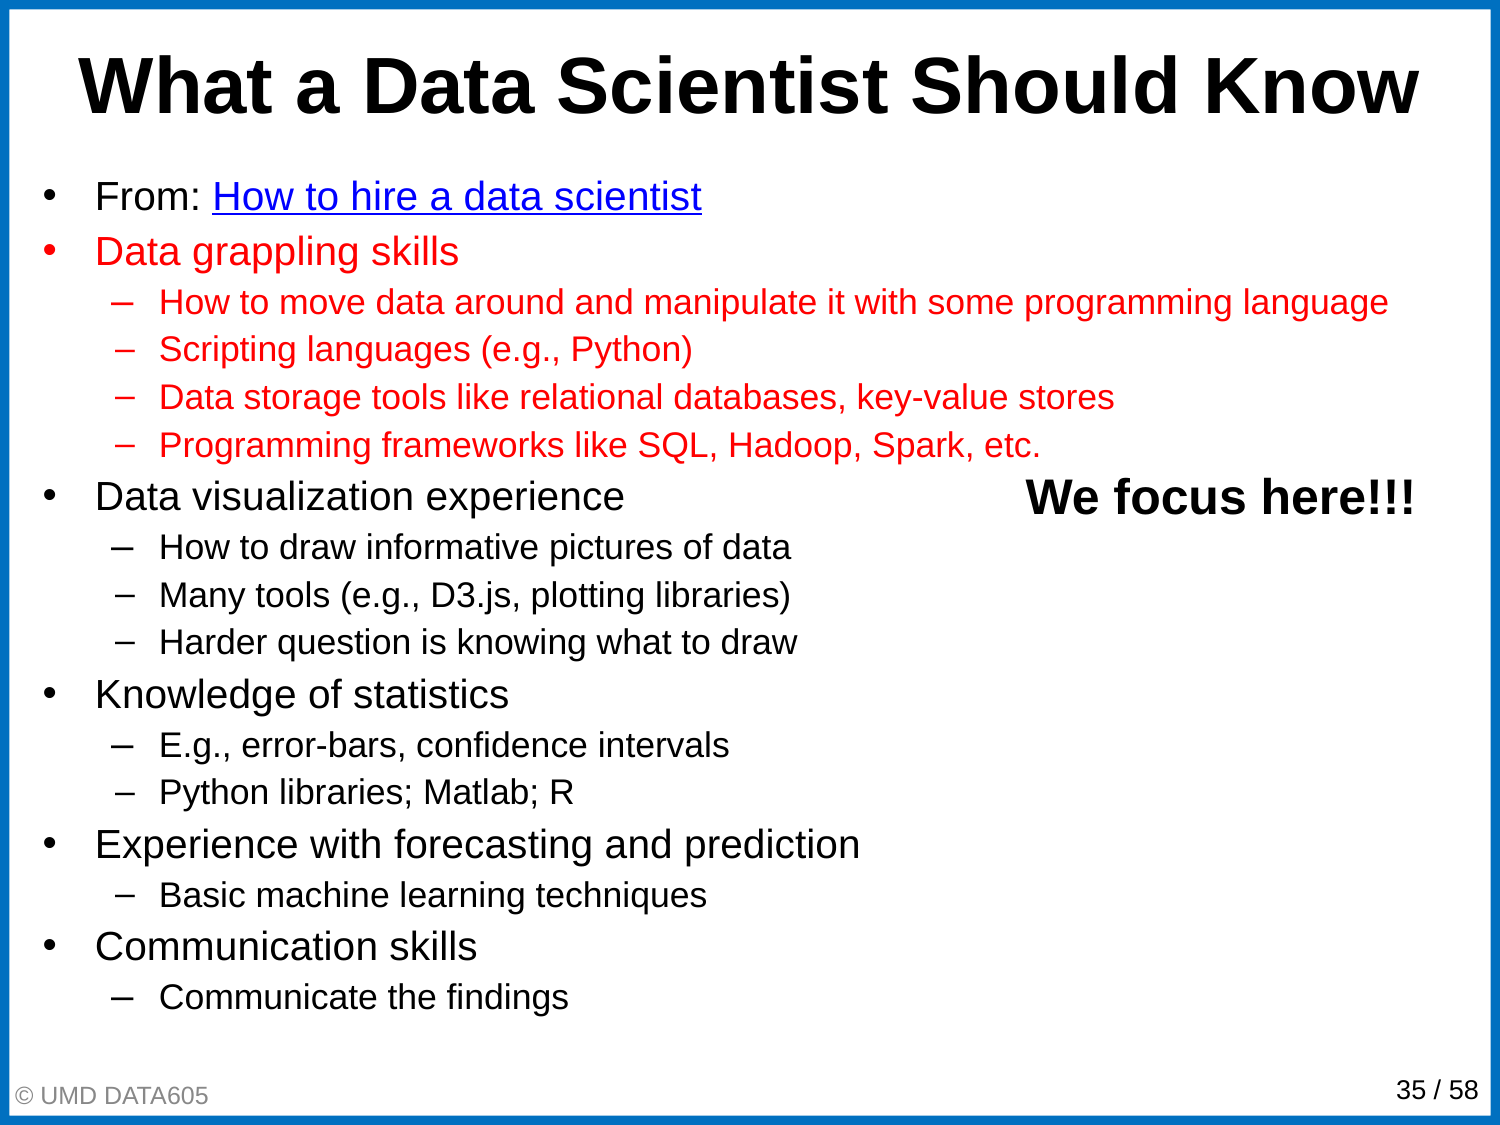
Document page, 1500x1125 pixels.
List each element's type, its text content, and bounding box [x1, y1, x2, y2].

title What a Data Scientist Should Know [24, 24, 1475, 138]
list From: How to hire a data scientist Data grappling skills How to move data around and manipulate it with some programming language Scripting languages (e.g., Python) Data storage tools like relational databases, key-value stores Programming frameworks like SQL, Hadoop, Spark, etc. Data visualization experience How to draw informative pictures of data Many tools (e.g., D3.js, plotting libraries) Harder question is knowing what to draw Knowledge of statistics E.g., error-bars, confidence intervals Python libraries; Matlab; R Experience with forecasting and prediction Basic machine learning techniques Communication skills Communicate the findings [24, 162, 1475, 1025]
slide_number ‹#› / 58 [1344, 1065, 1494, 1125]
footer © UMD DATA605 [0, 1065, 550, 1125]
text_box We focus here!!! [1010, 457, 1436, 533]
